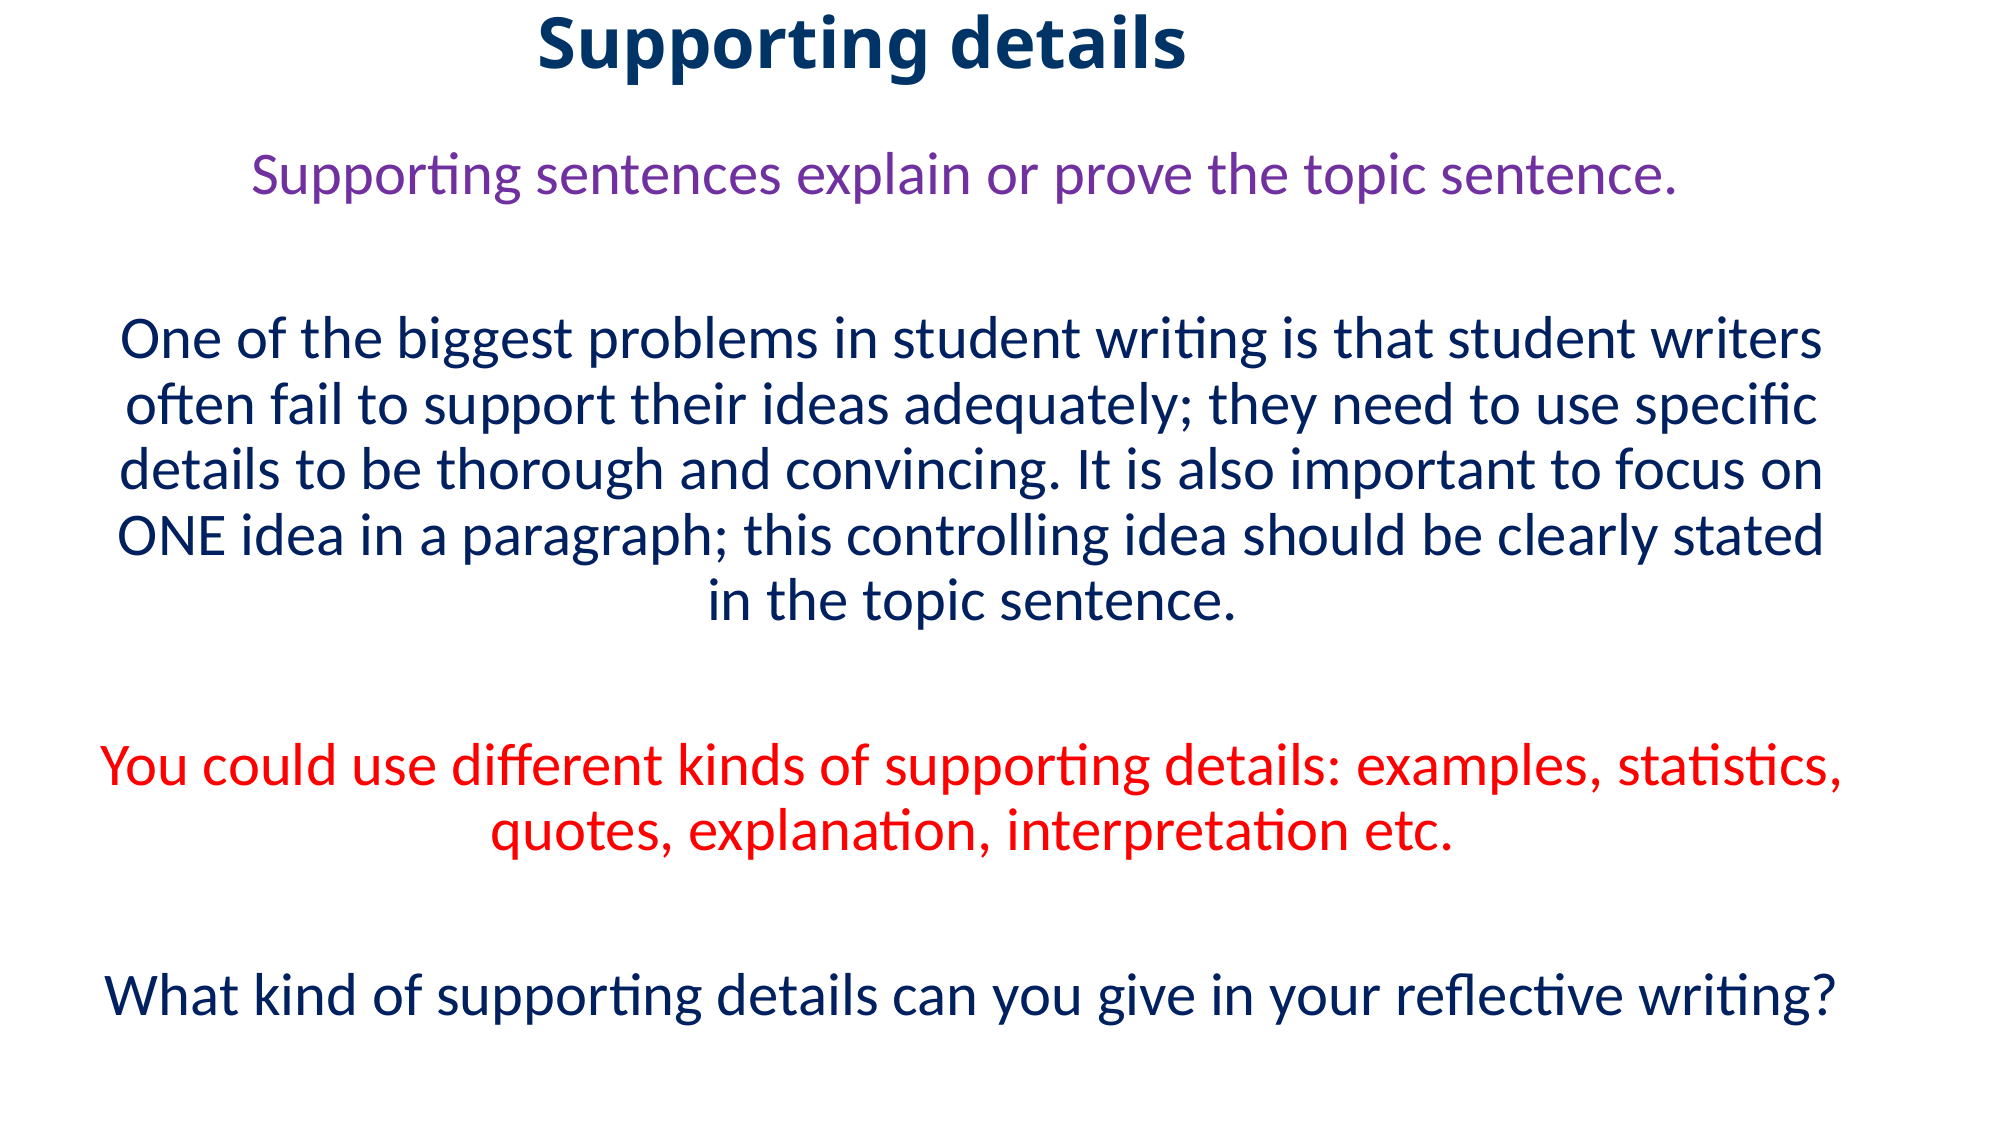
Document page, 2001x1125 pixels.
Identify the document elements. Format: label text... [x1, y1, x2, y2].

text_box Supporting sentences explain or prove the topic sentence. One of the biggest problems in student writing is that student writers often fail to support their ideas adequately; they need to use specific details to be thorough and convincing. It is also important to focus on ONE idea in a paragraph; this controlling idea should be clearly stated in the topic sentence. You could use different kinds of supporting details: examples, statistics, quotes, explanation, interpretation etc. What kind of supporting details can you give in your reflective writing? [75, 134, 1870, 1082]
text_box Supporting details [0, 0, 1725, 92]
